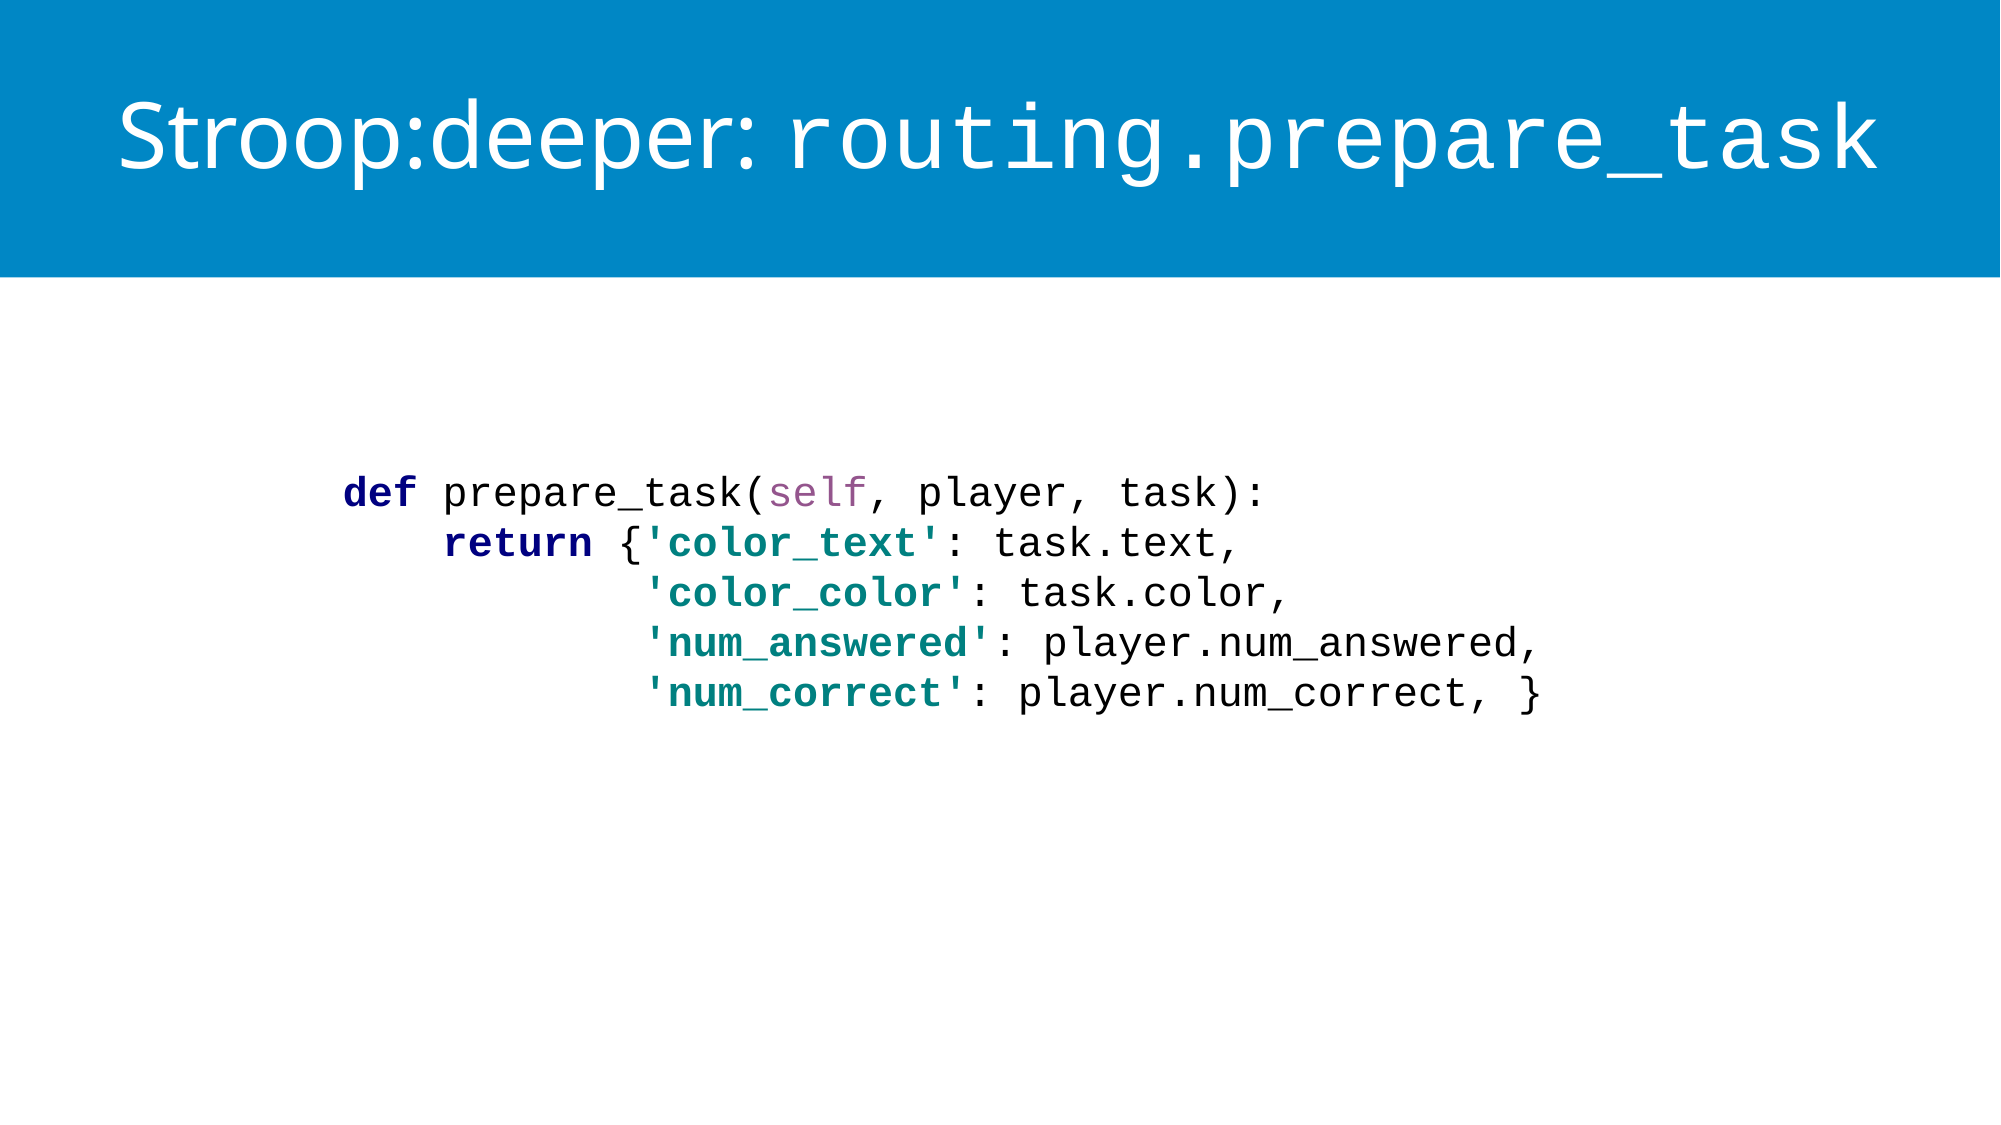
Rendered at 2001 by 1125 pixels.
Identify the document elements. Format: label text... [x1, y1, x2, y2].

text_box def prepare_task(self, player, task): return {'color_text': task.text, 'color_color': task.color, 'num_answered': player.num_answered, 'num_correct': player.num_correct, } [328, 456, 1753, 722]
title Stroop:deeper: routing.prepare_task [0, 0, 2000, 278]
